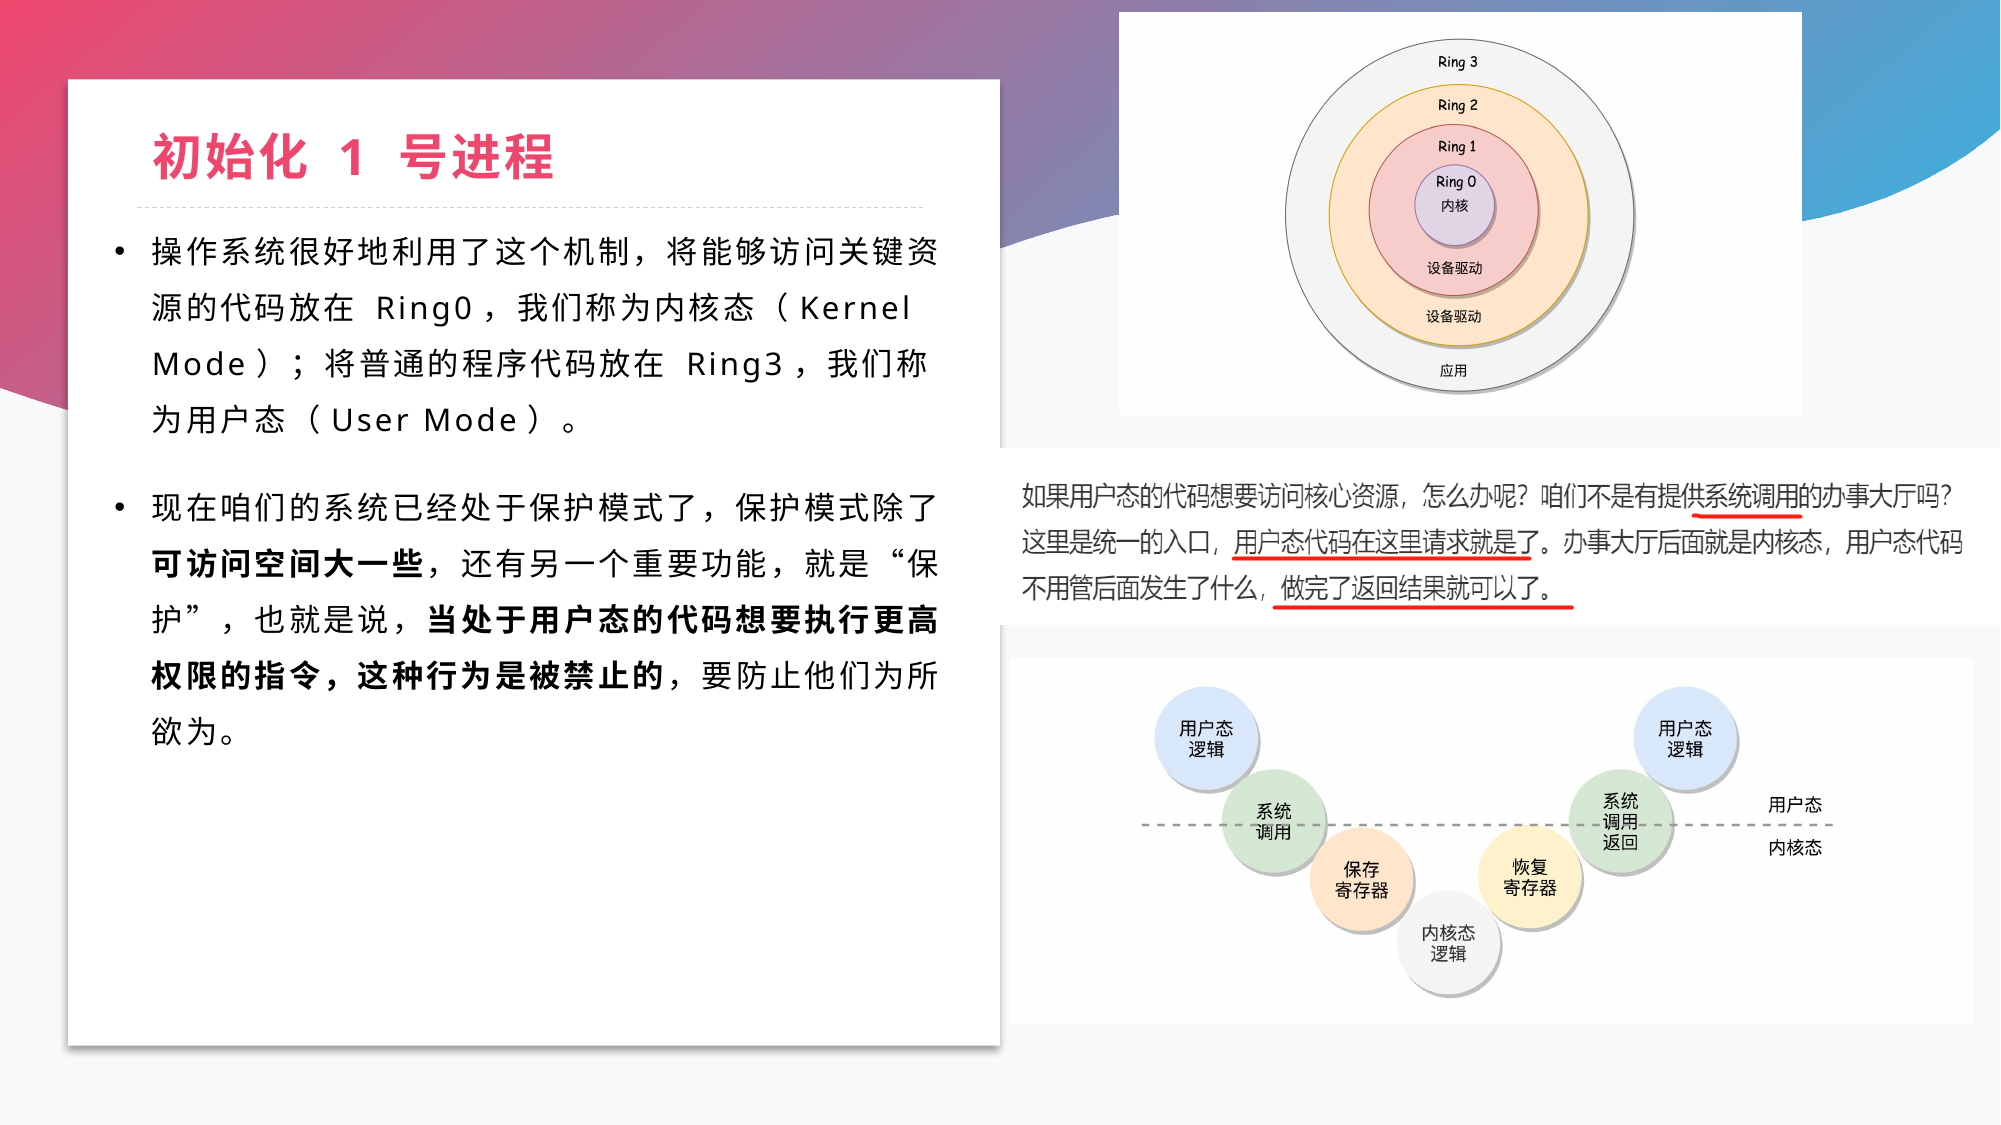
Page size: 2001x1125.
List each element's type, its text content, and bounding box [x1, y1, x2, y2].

picture [999, 448, 2000, 625]
picture [1010, 658, 1973, 1025]
list 操作系统很好地利用了这个机制，将能够访问关键资源的代码放在 Ring0，我们称为内核态（Kernel Mode）；将普通的程序代码放在 Ring3，我们称为用户态（User Mode）。 现在咱们的系统已经处于保护模式了，保护模式除了可访问空间大一些，还有另一个重要功能，就是“保护”，也就是说，当处于用户态的代码想要执行更高权限的指令，这种行为是被禁止的，要防止他们为所欲为。 [99, 205, 962, 1012]
picture [1119, 12, 1802, 415]
title 初始化 1 号进程 [137, 111, 924, 208]
